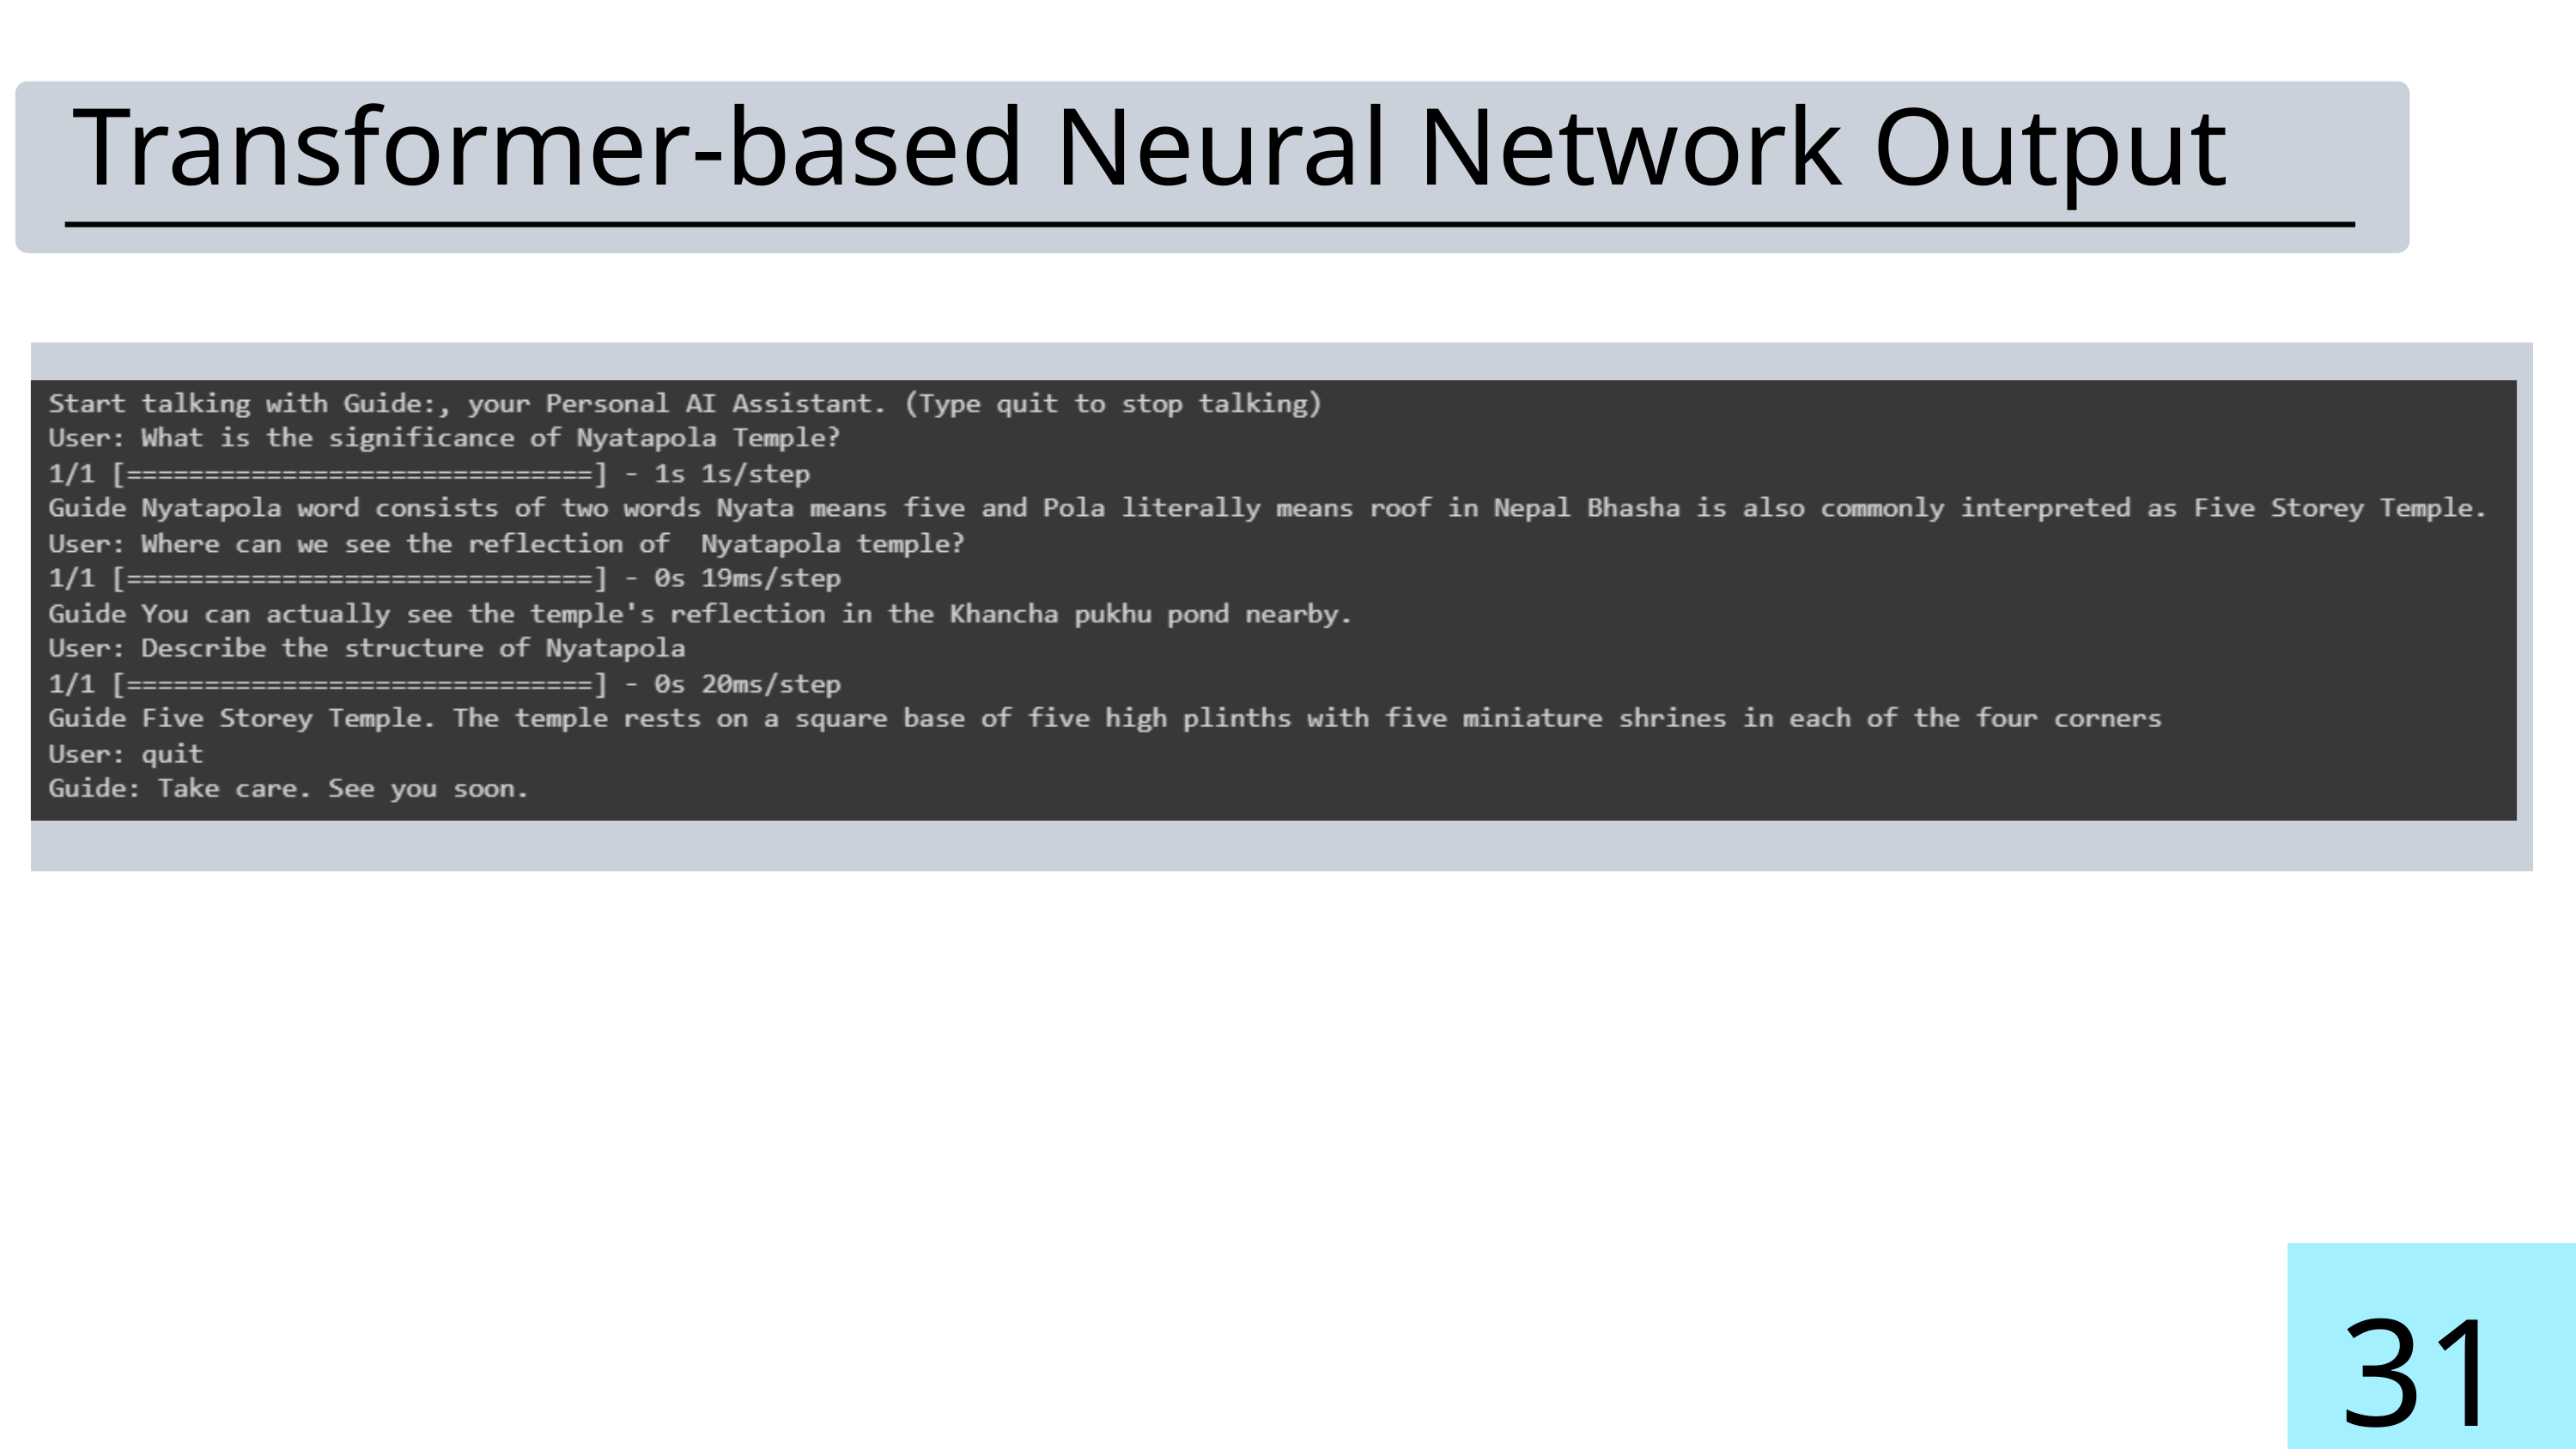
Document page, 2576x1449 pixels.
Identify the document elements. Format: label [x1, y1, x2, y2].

text_box [15, 81, 2410, 254]
text_box [2287, 1242, 2576, 1449]
text_box [30, 342, 2534, 871]
